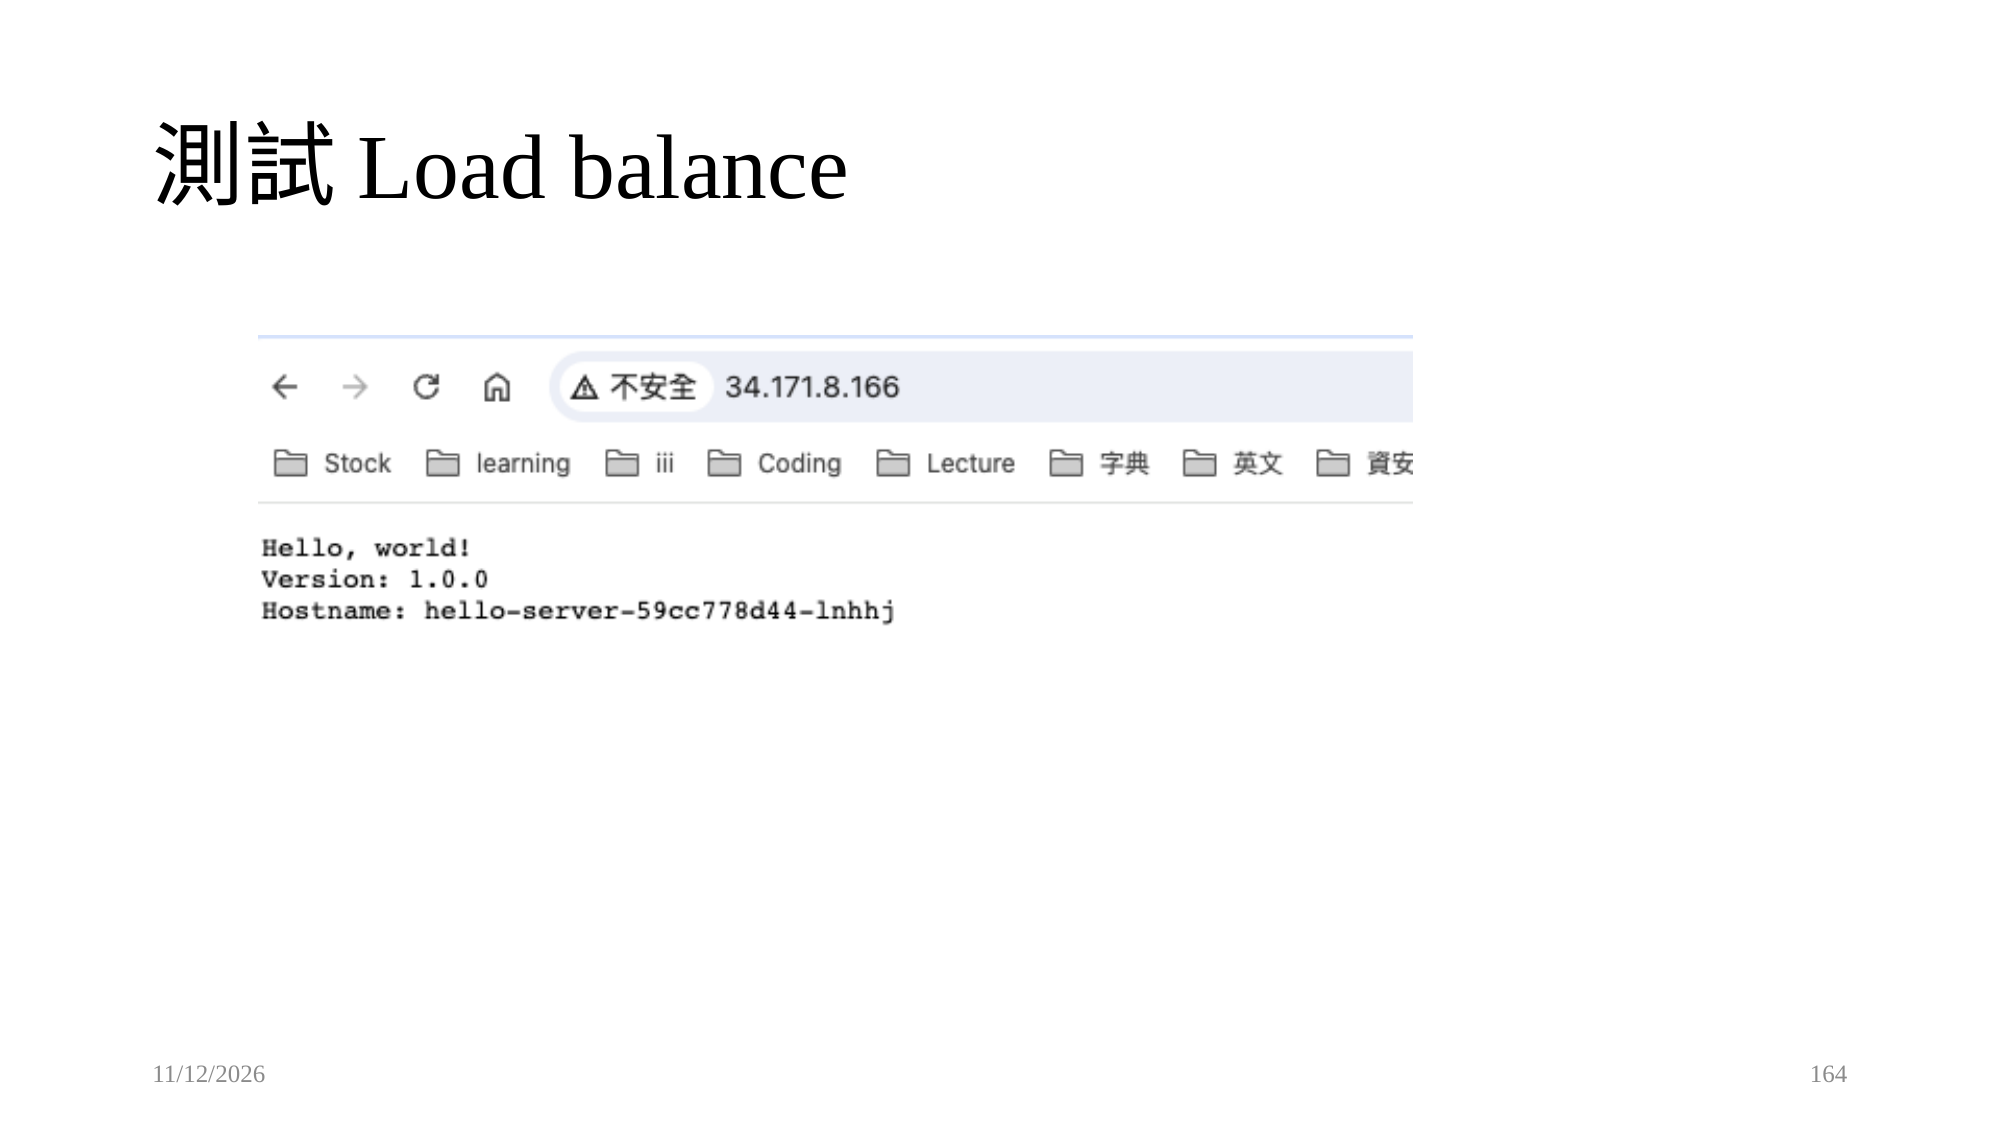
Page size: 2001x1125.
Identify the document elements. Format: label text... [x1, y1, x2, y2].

title 測試Load balance [137, 59, 1863, 278]
picture [258, 335, 1413, 847]
slide_number 164 [1412, 1042, 1863, 1103]
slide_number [137, 1042, 588, 1103]
